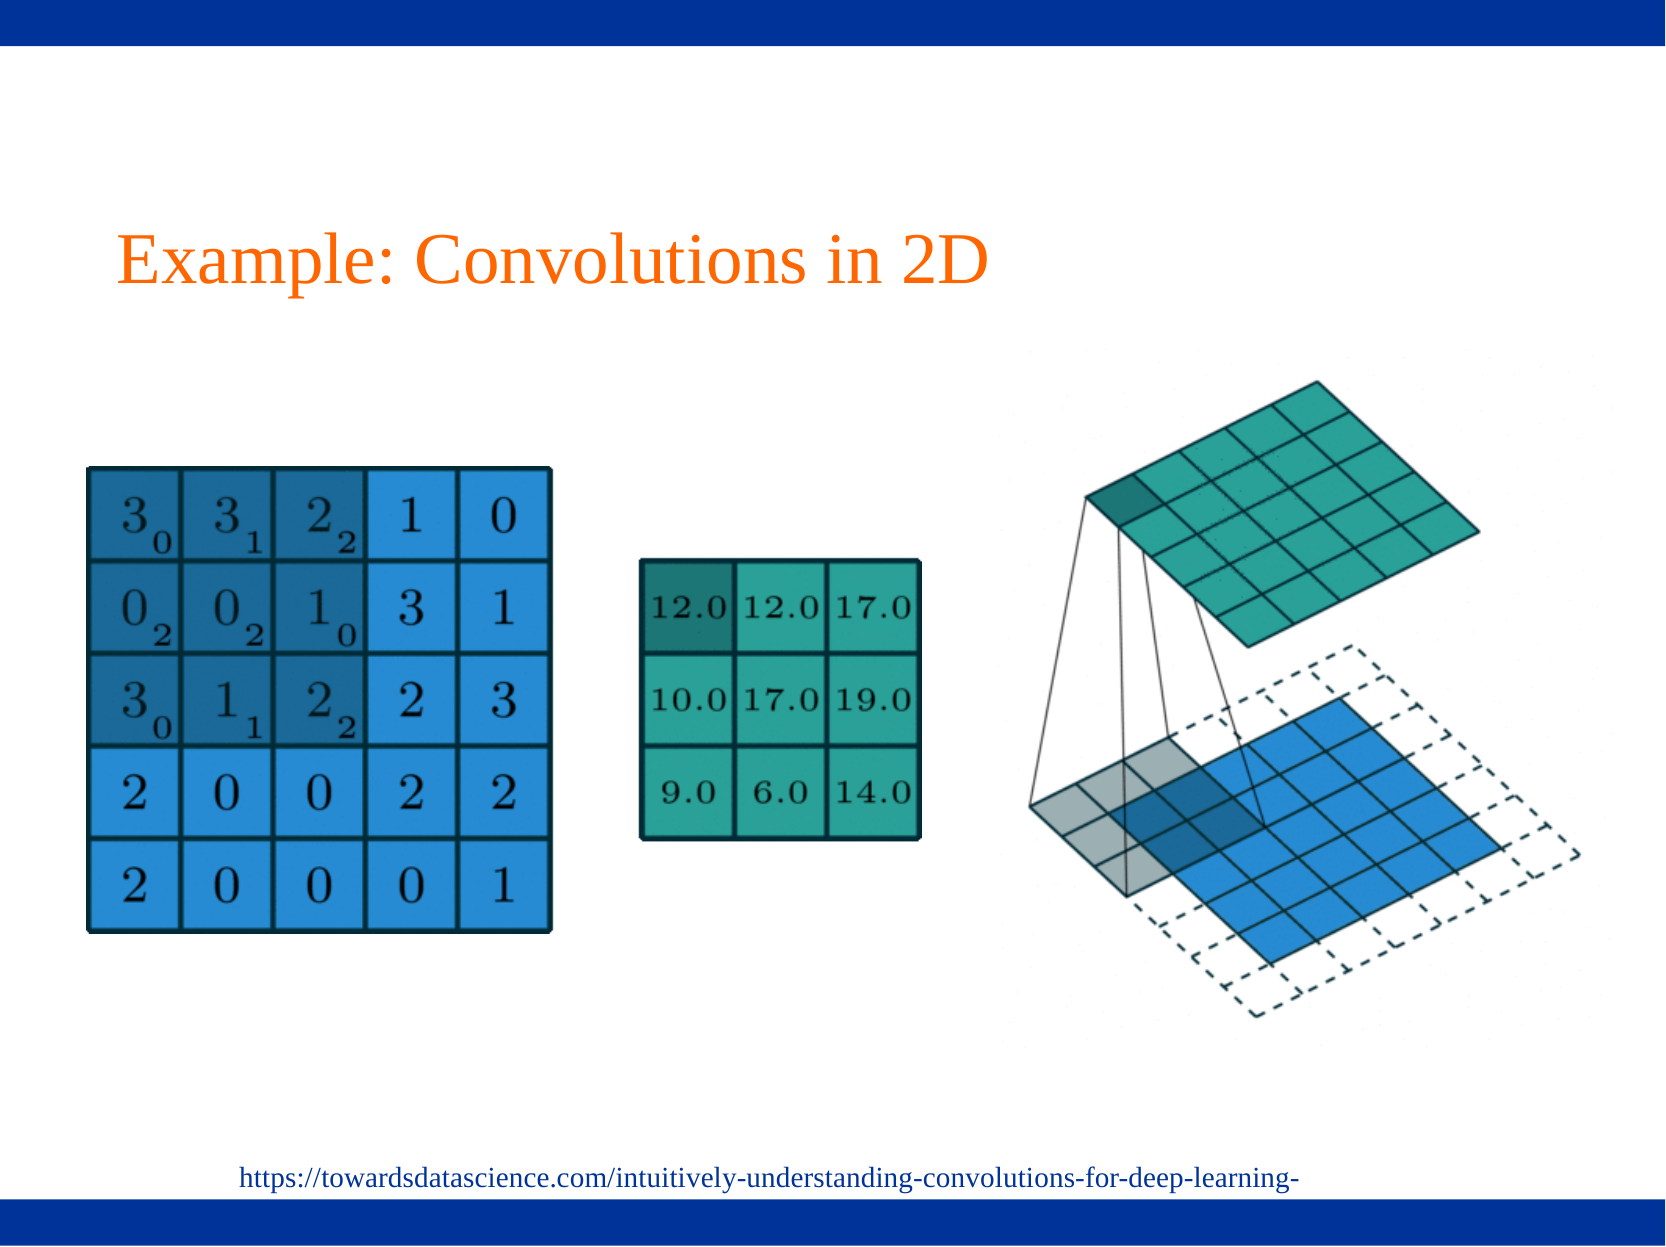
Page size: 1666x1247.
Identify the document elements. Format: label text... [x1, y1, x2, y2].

picture [368, 749, 455, 836]
picture [736, 655, 825, 744]
picture [828, 563, 917, 652]
picture [460, 471, 547, 558]
picture [996, 348, 1614, 1051]
picture [550, 466, 922, 934]
picture [183, 841, 270, 928]
picture [91, 470, 178, 558]
picture [828, 655, 917, 744]
picture [736, 748, 825, 836]
picture [460, 749, 547, 836]
picture [644, 563, 732, 651]
picture [90, 841, 178, 928]
picture [644, 748, 732, 836]
picture [275, 749, 363, 836]
picture [460, 656, 547, 744]
picture [276, 470, 362, 558]
picture [276, 564, 362, 650]
picture [368, 841, 455, 928]
picture [276, 656, 363, 743]
picture [184, 471, 271, 558]
picture [184, 656, 270, 743]
picture [184, 564, 270, 651]
picture [736, 563, 825, 652]
picture [368, 471, 455, 558]
picture [460, 841, 547, 928]
title Example: Convolutions in 2D [100, 150, 1288, 358]
picture [828, 748, 917, 836]
picture [644, 655, 732, 744]
picture [368, 656, 455, 743]
picture [91, 656, 177, 743]
picture [368, 563, 455, 652]
picture [460, 563, 547, 651]
picture [183, 749, 270, 836]
picture [276, 841, 363, 928]
picture [91, 749, 178, 836]
text_box https://towardsdatascience.com/intuitively-understanding-convolutions-for-deep-learning-1f6f42faee1 [224, 1150, 1453, 1236]
picture [91, 564, 177, 650]
